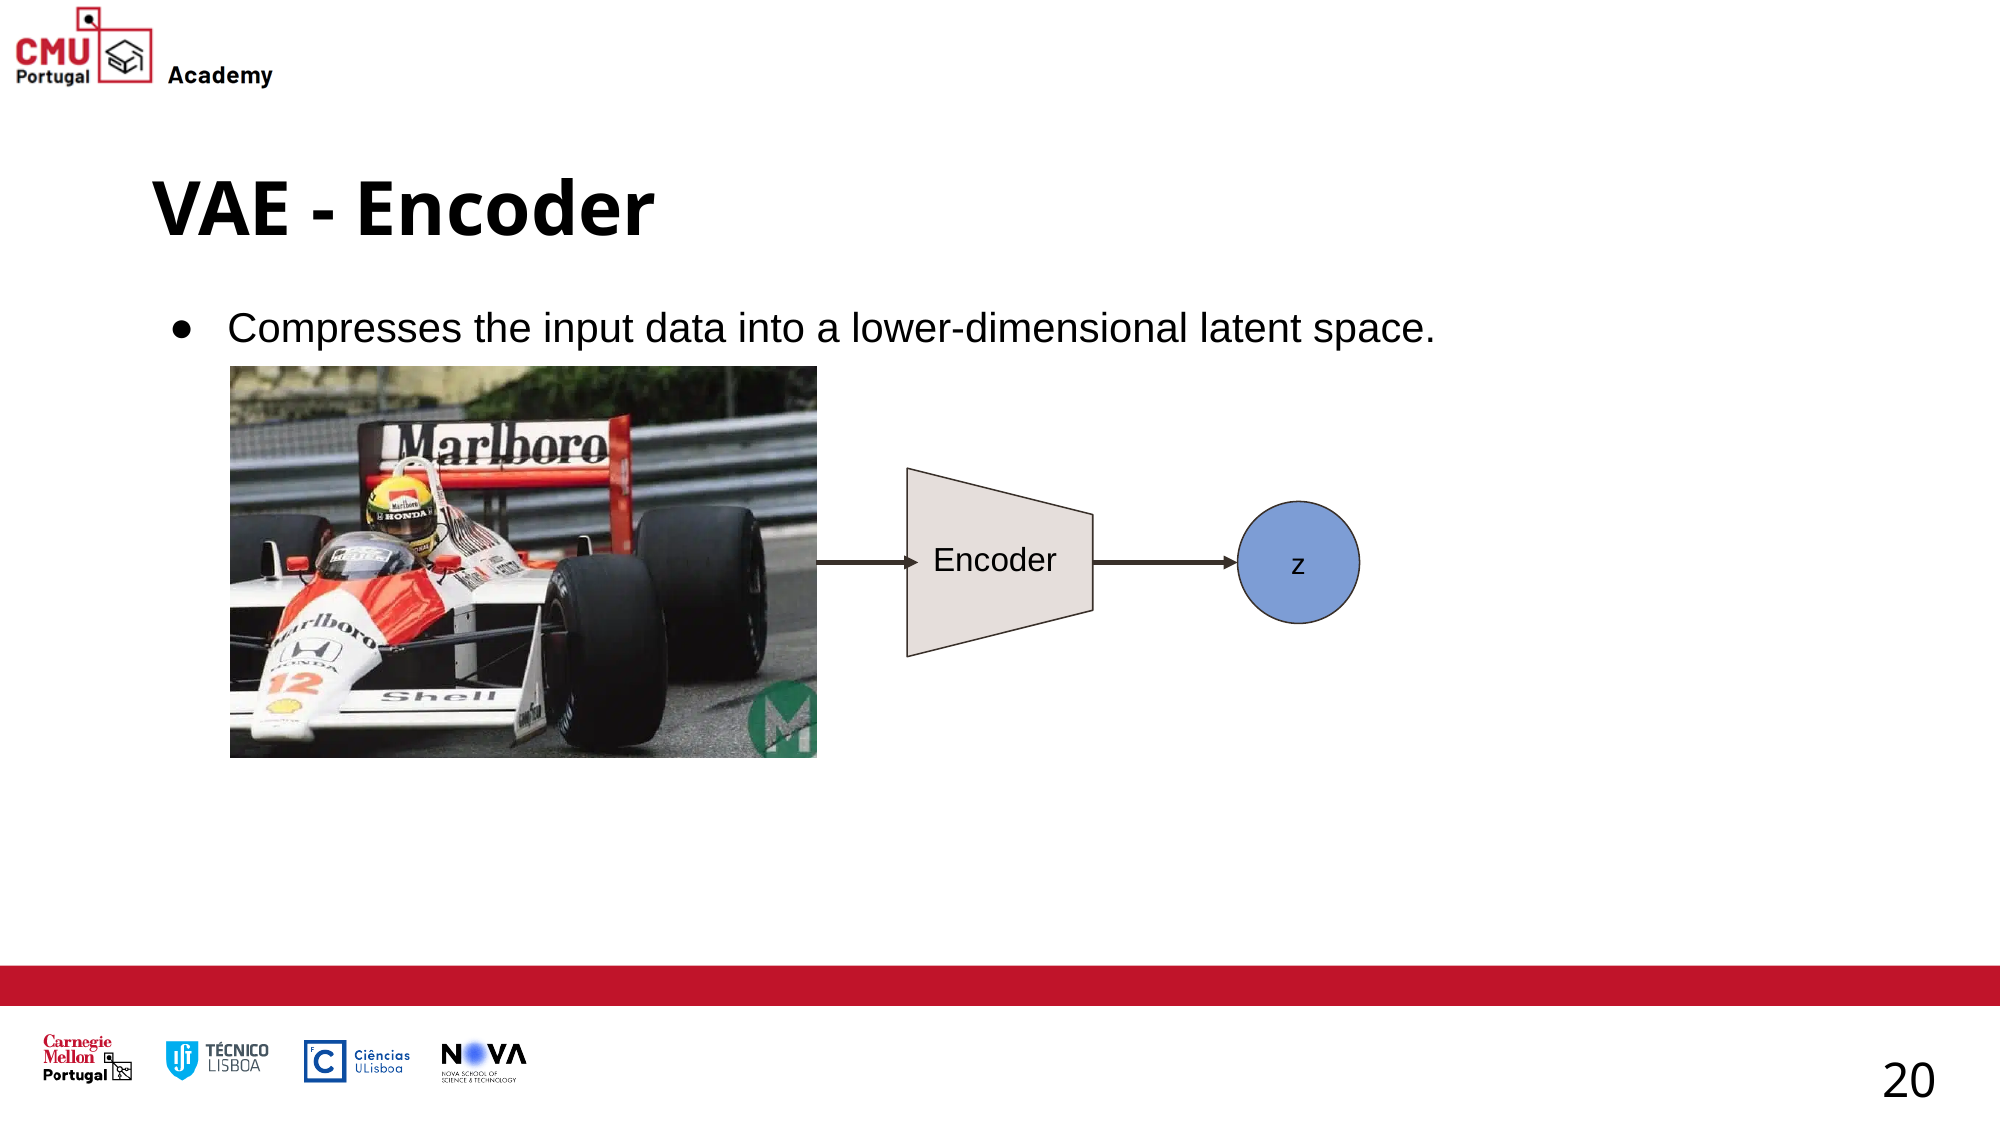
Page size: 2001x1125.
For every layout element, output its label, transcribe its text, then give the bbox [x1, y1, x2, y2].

text_box [907, 468, 1093, 657]
picture [230, 366, 817, 759]
title VAE - Encoder [137, 145, 1863, 278]
list Compresses the input data into a lower-dimensional latent space. [137, 299, 1863, 936]
picture [0, 1011, 583, 1110]
picture [5, 3, 275, 92]
text_box z [1237, 501, 1360, 624]
text_box Encoder [918, 522, 1082, 602]
slide_number 20 [1830, 1042, 1953, 1103]
